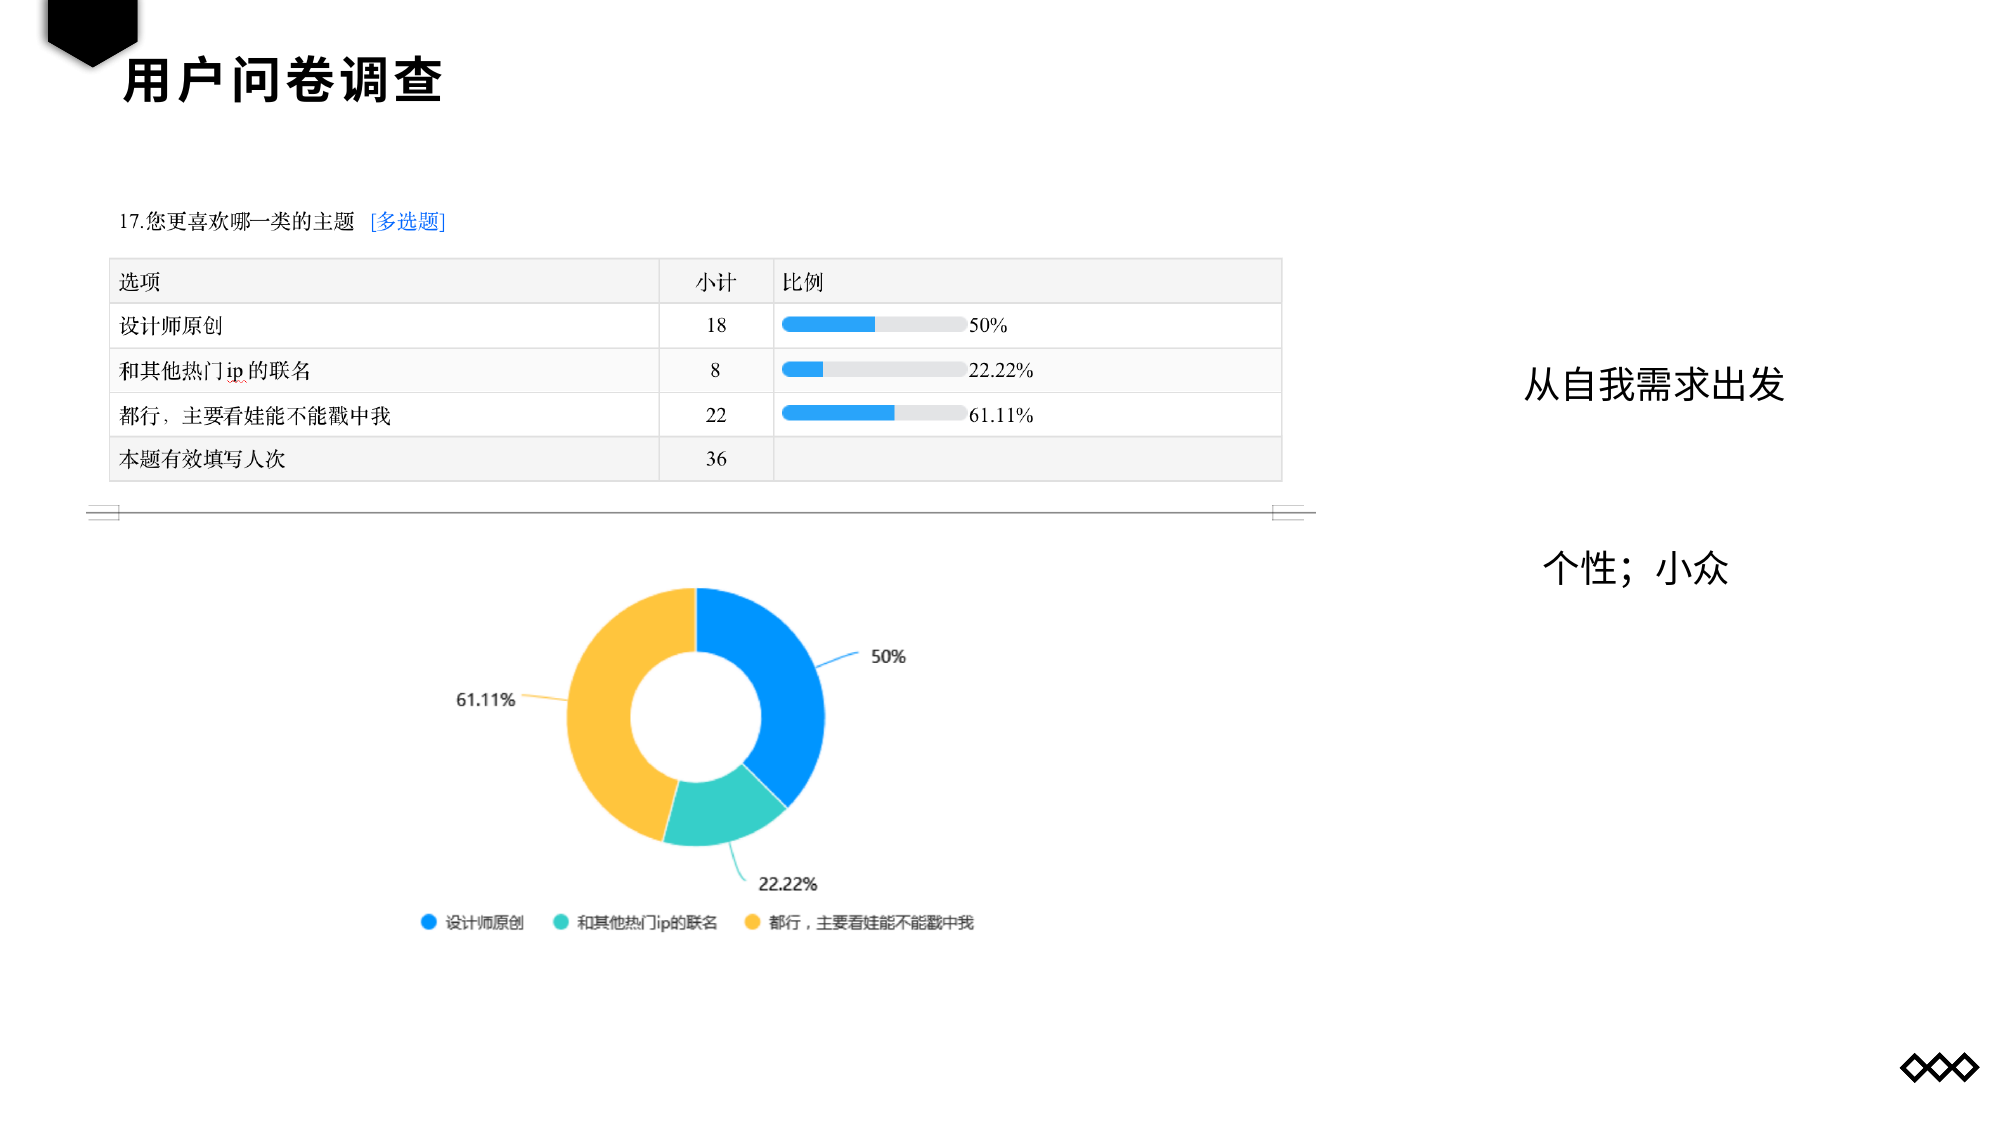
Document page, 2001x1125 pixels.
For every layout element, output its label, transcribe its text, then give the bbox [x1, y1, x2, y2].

text_box 从自我需求出发 [1508, 353, 1801, 414]
title 用户问卷调查 [106, 42, 1832, 147]
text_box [1902, 1055, 1977, 1080]
text_box 个性；小众 [1527, 537, 1745, 597]
text_box [47, 0, 139, 69]
picture [86, 181, 1316, 966]
